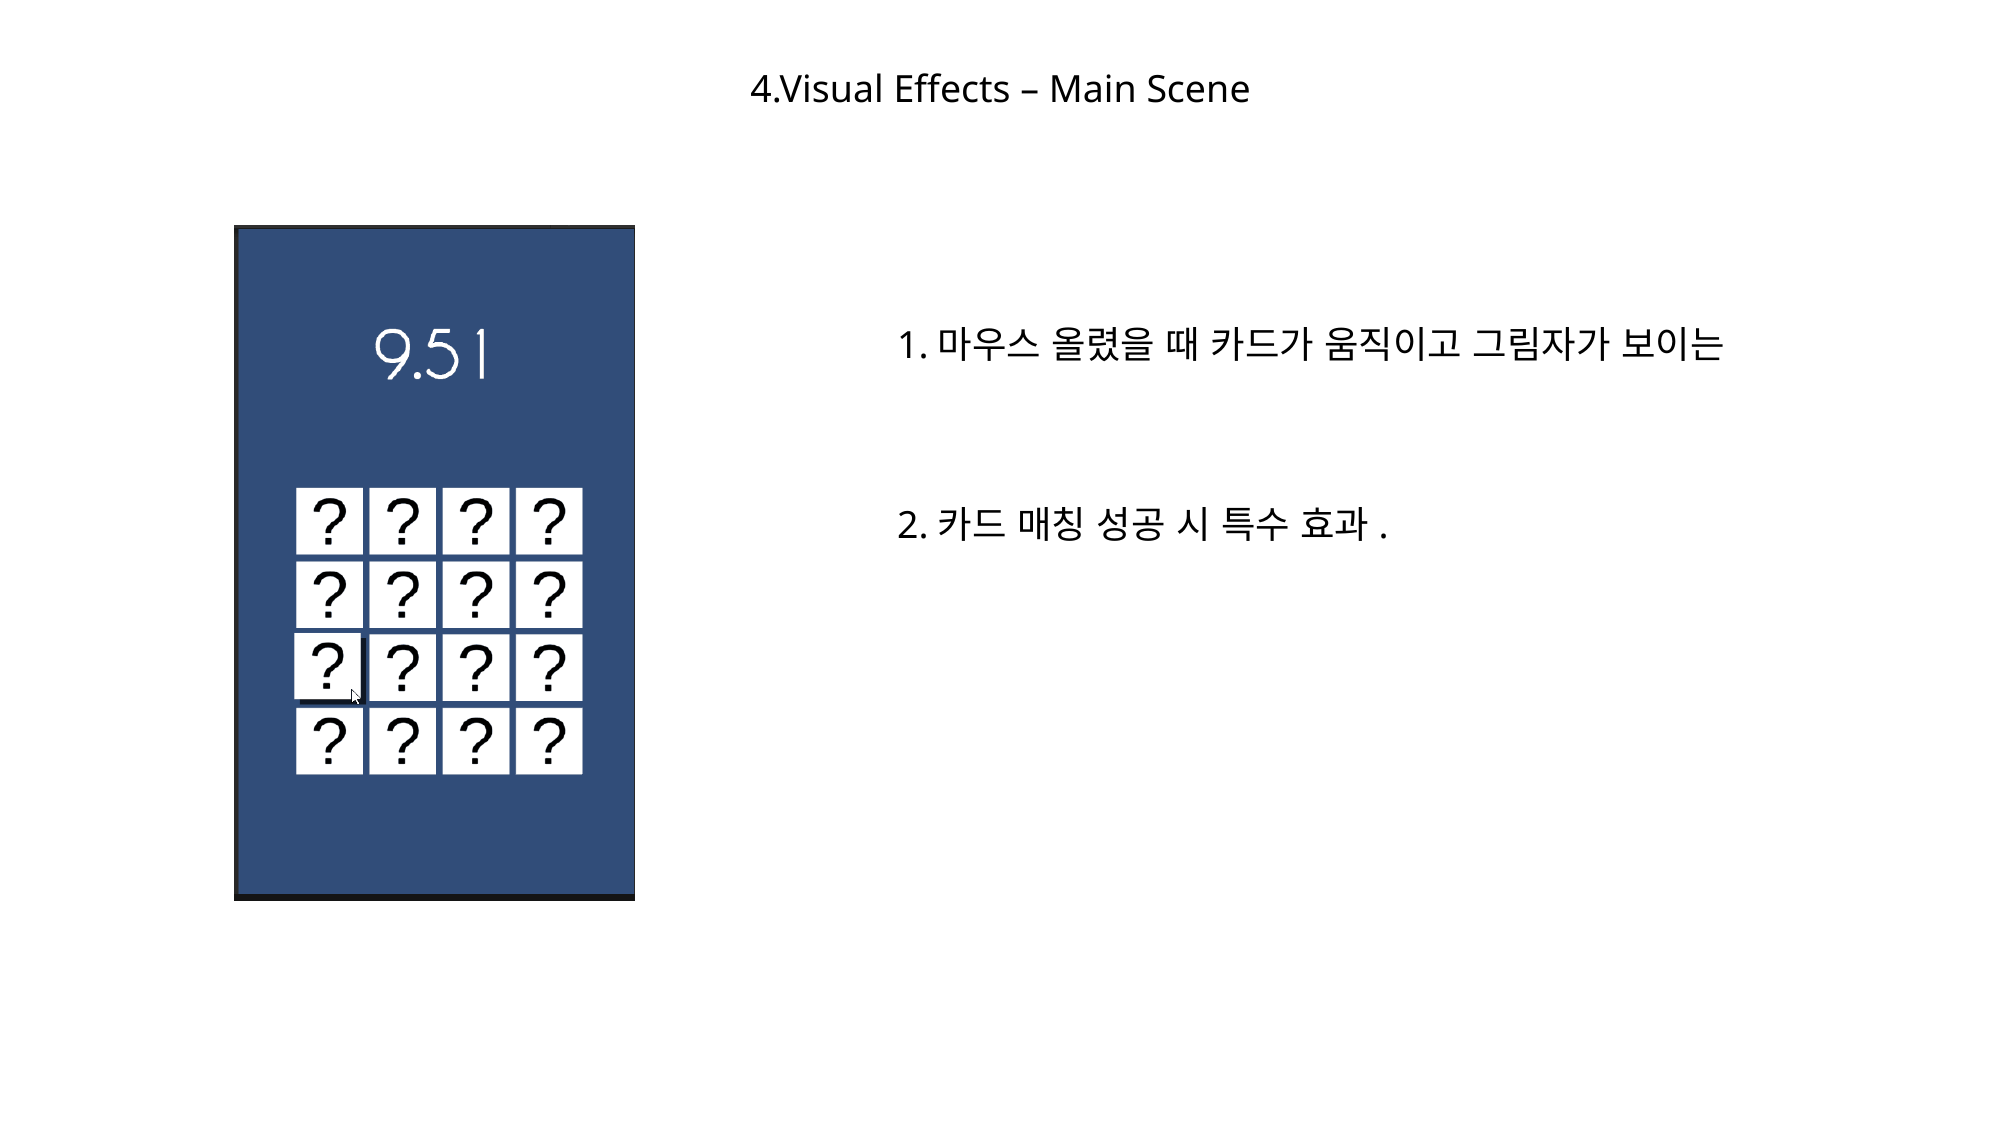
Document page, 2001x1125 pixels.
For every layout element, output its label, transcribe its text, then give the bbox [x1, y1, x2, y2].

picture [233, 224, 636, 901]
text_box 4.Visual Effects – Main Scene [501, 57, 1500, 163]
text_box 1.마우스 올렸을 때 카드가 움직이고 그림자가 보이는 2.카드 매칭 성공 시 특수 효과. [882, 313, 2000, 554]
